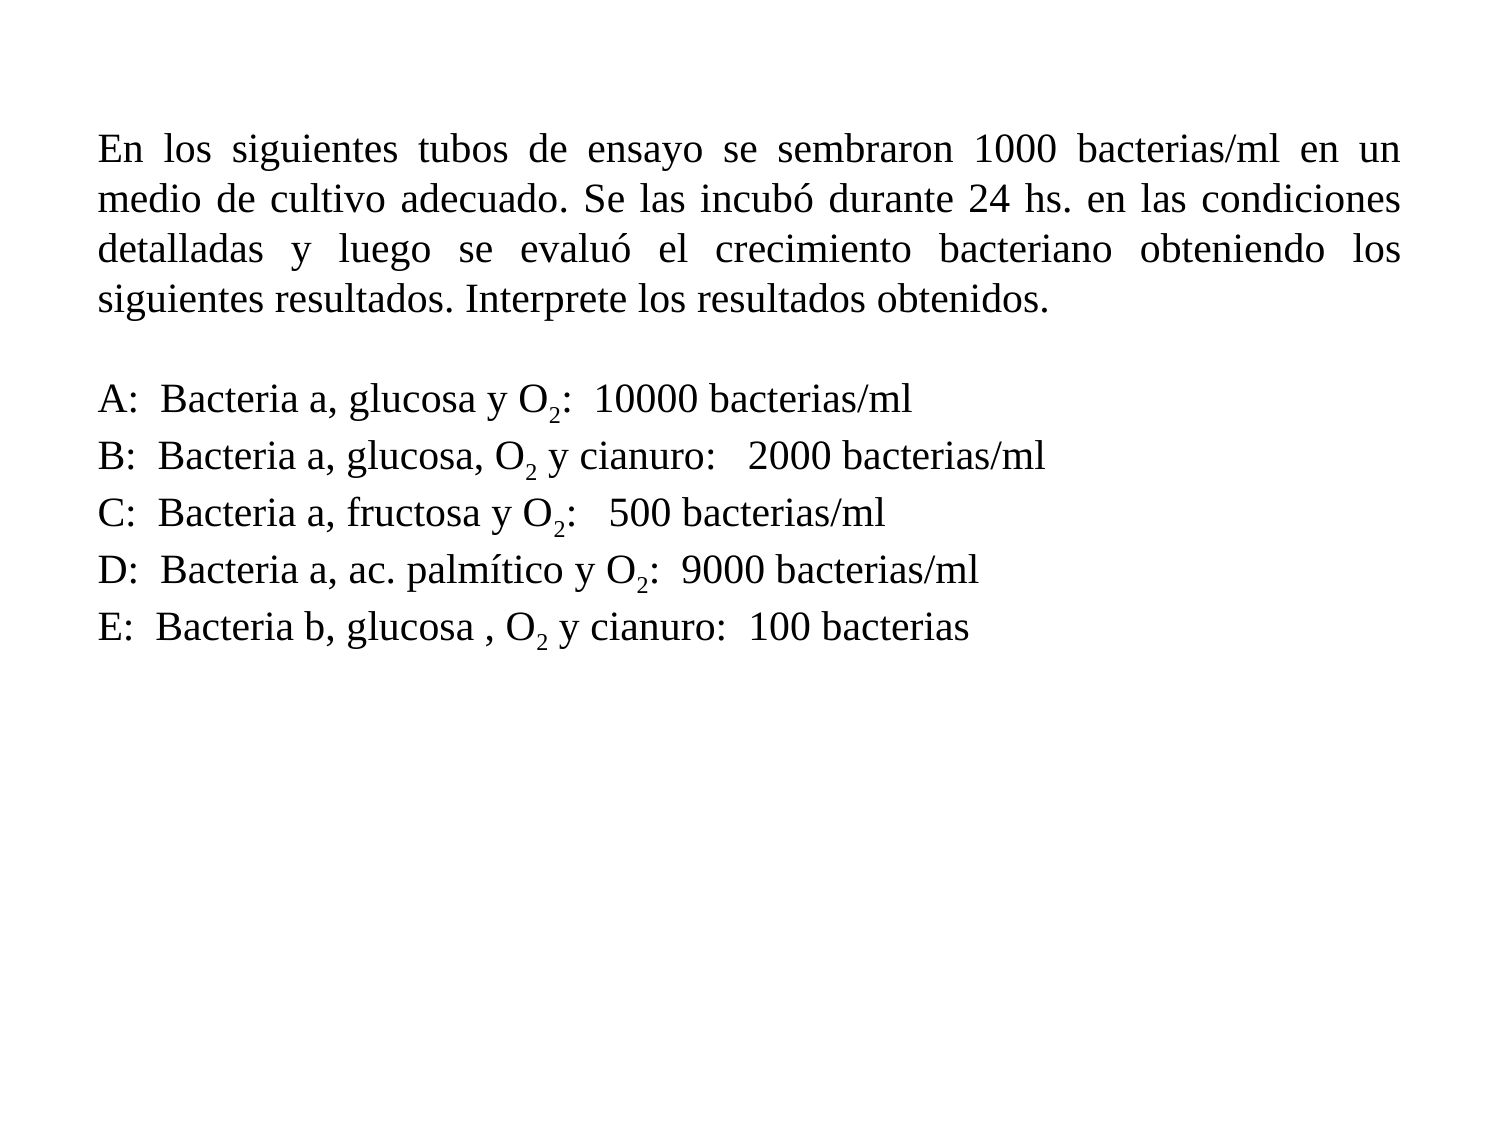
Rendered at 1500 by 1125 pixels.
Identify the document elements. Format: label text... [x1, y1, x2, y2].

text_box En los siguientes tubos de ensayo se sembraron 1000 bacterias/ml en un medio de cultivo adecuado. Se las incubó durante 24 hs. en las condiciones detalladas y luego se evaluó el crecimiento bacteriano obteniendo los siguientes resultados. Interprete los resultados obtenidos. A: Bacteria a, glucosa y O2: 10000 bacterias/ml B: Bacteria a, glucosa, O2 y cianuro: 2000 bacterias/ml C: Bacteria a, fructosa y O2: 500 bacterias/ml D: Bacteria a, ac. palmítico y O2: 9000 bacterias/ml E: Bacteria b, glucosa , O2 y cianuro: 100 bacterias [82, 113, 1418, 634]
